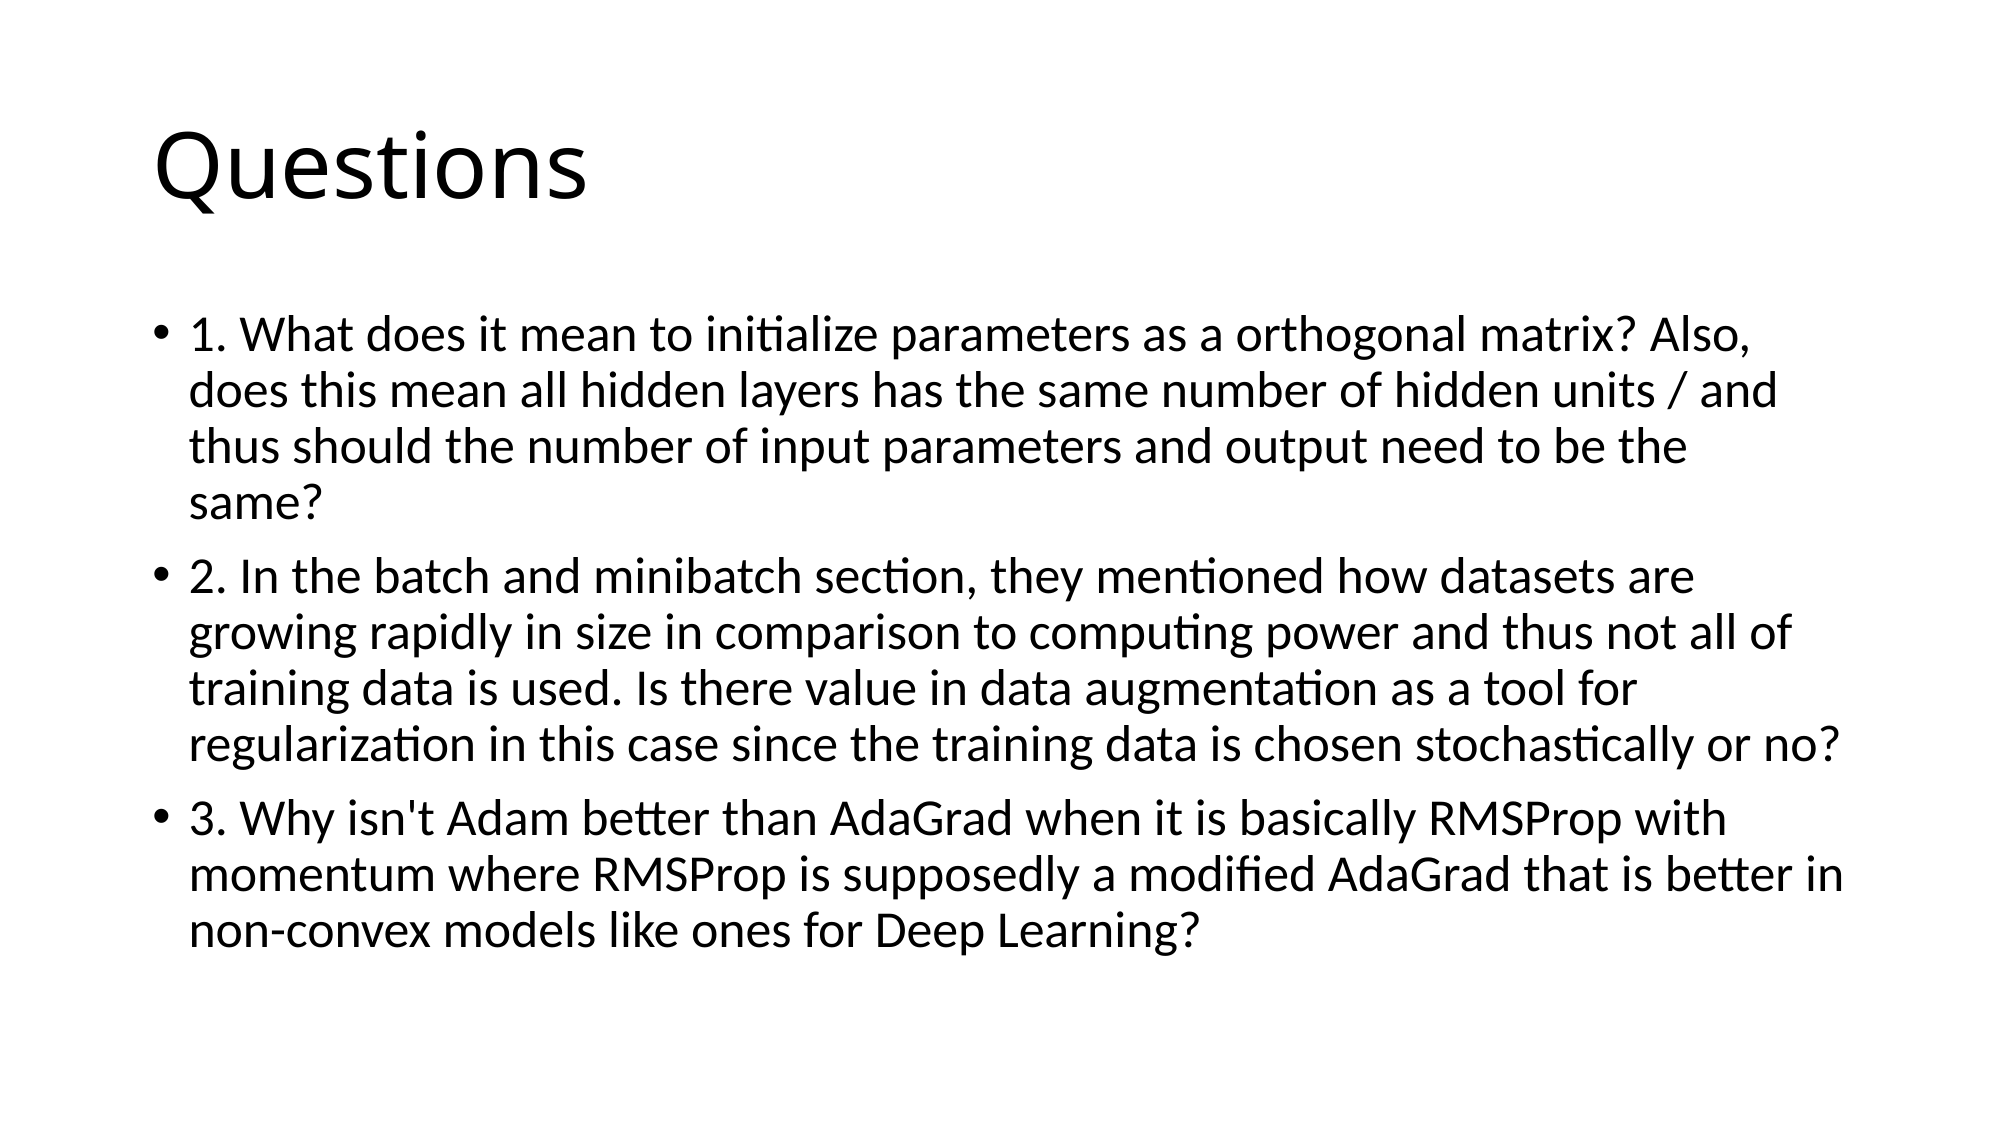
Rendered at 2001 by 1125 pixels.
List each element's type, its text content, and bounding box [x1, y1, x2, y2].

title Questions [137, 59, 1863, 278]
list 1. What does it mean to initialize parameters as a orthogonal matrix? Also, does this mean all hidden layers has the same number of hidden units / and thus should the number of input parameters and output need to be the same? 2. In the batch and minibatch section, they mentioned how datasets are growing rapidly in size in comparison to computing power and thus not all of training data is used. Is there value in data augmentation as a tool for regularization in this case since the training data is chosen stochastically or no? 3. Why isn't Adam better than AdaGrad when it is basically RMSProp with momentum where RMSProp is supposedly a modified AdaGrad that is better in non-convex models like ones for Deep Learning? [137, 299, 1863, 1014]
